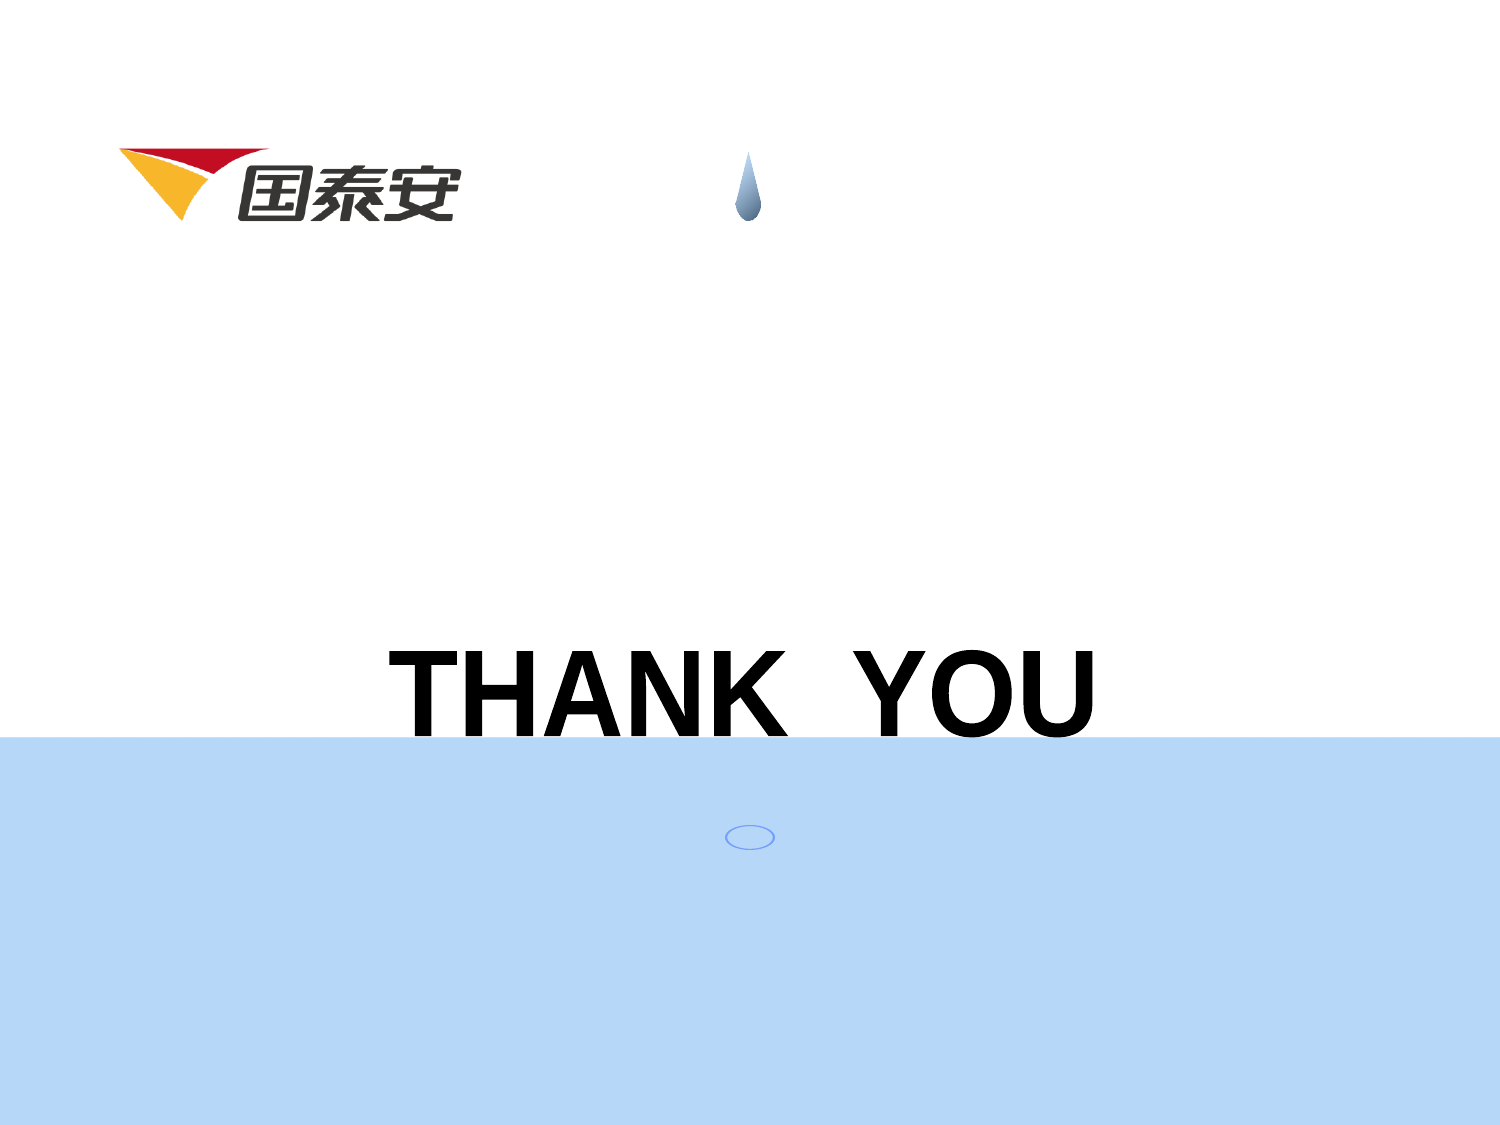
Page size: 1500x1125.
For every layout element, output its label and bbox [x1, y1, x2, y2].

text_box [735, 152, 761, 221]
text_box [725, 825, 776, 850]
picture [69, 41, 503, 348]
text_box [0, 737, 1500, 1125]
